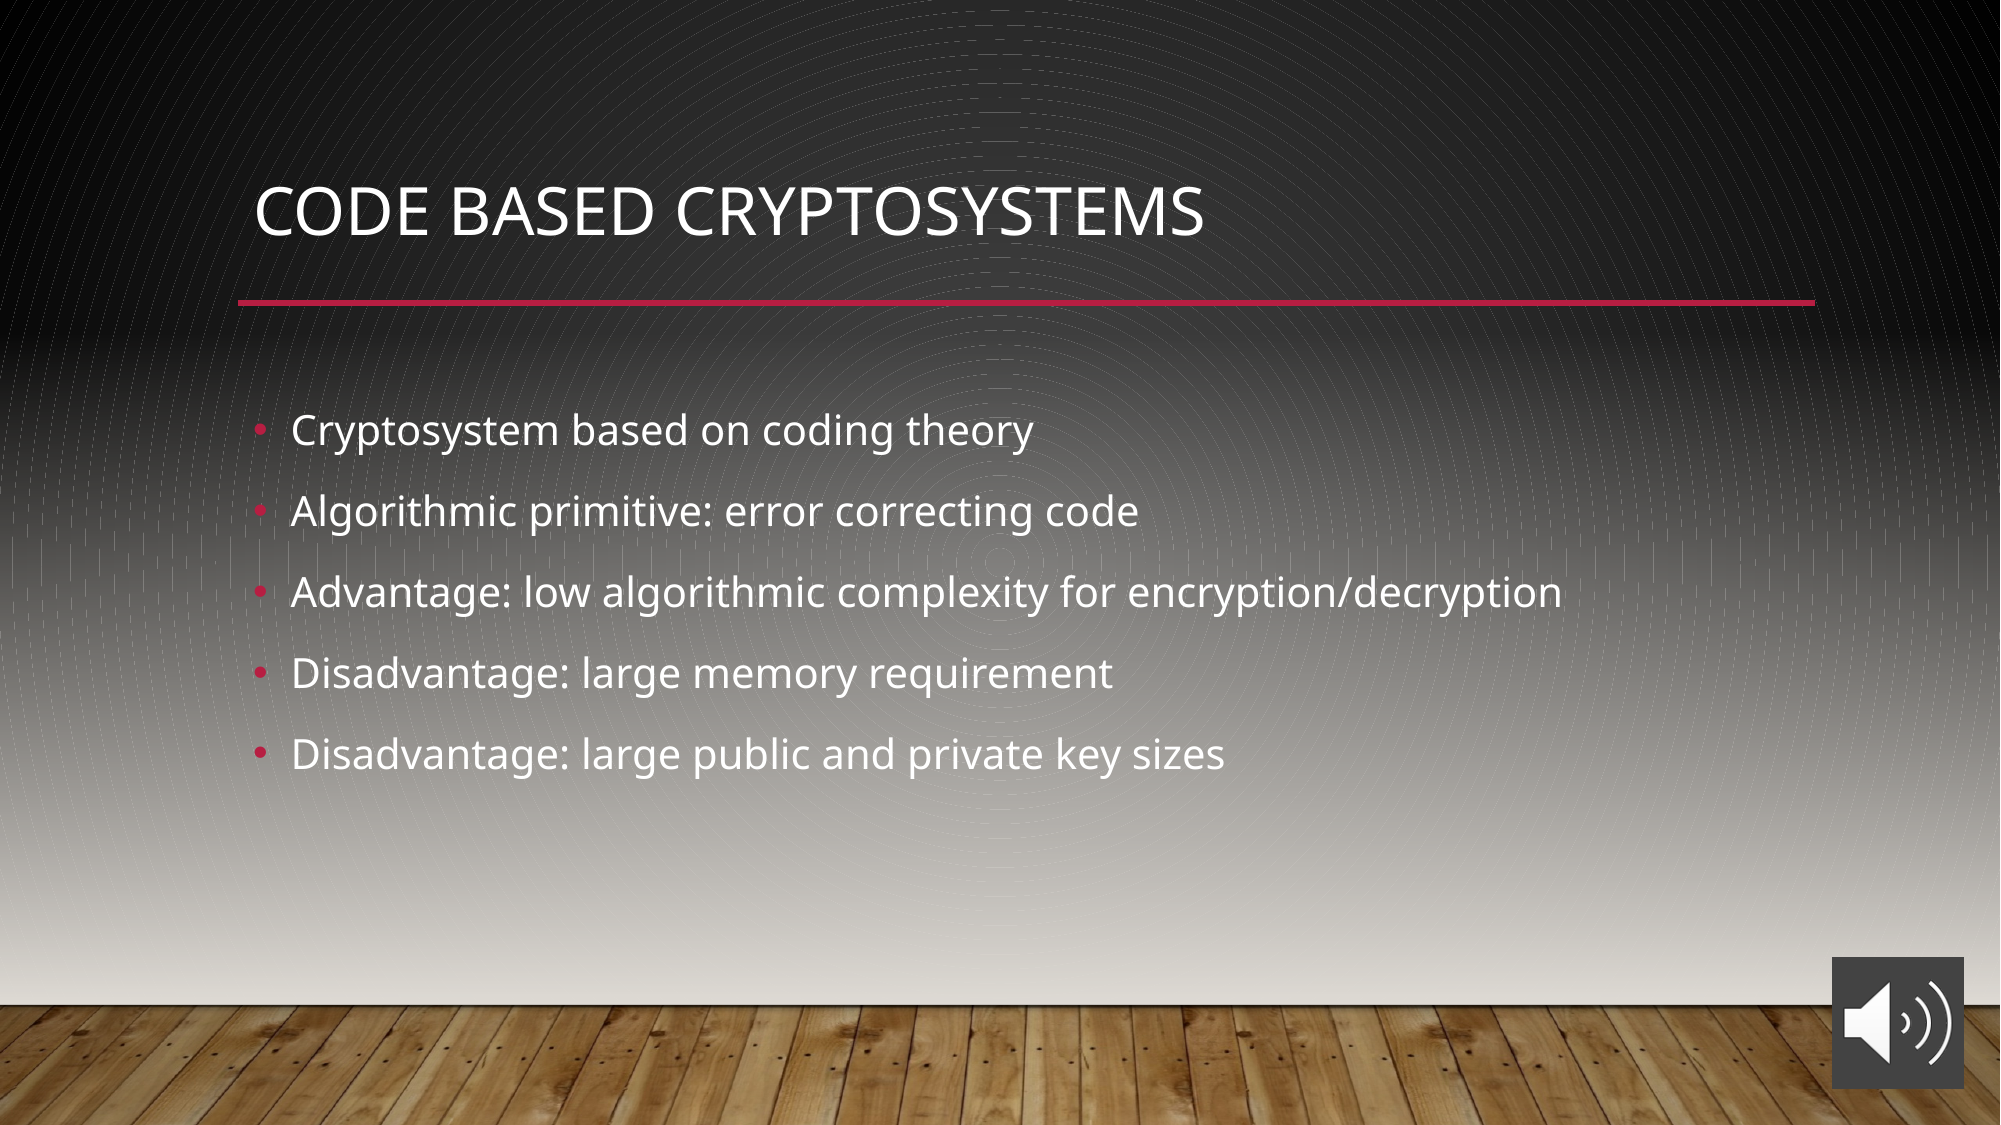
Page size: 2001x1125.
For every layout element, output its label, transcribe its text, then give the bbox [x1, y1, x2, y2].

list Cryptosystem based on coding theory Algorithmic primitive: error correcting code Advantage: low algorithmic complexity for encryption/decryption Disadvantage: large memory requirement Disadvantage: large public and private key sizes [238, 386, 1787, 914]
picture [0, 955, 2000, 1125]
title Code Based Cryptosystems [238, 170, 1814, 338]
